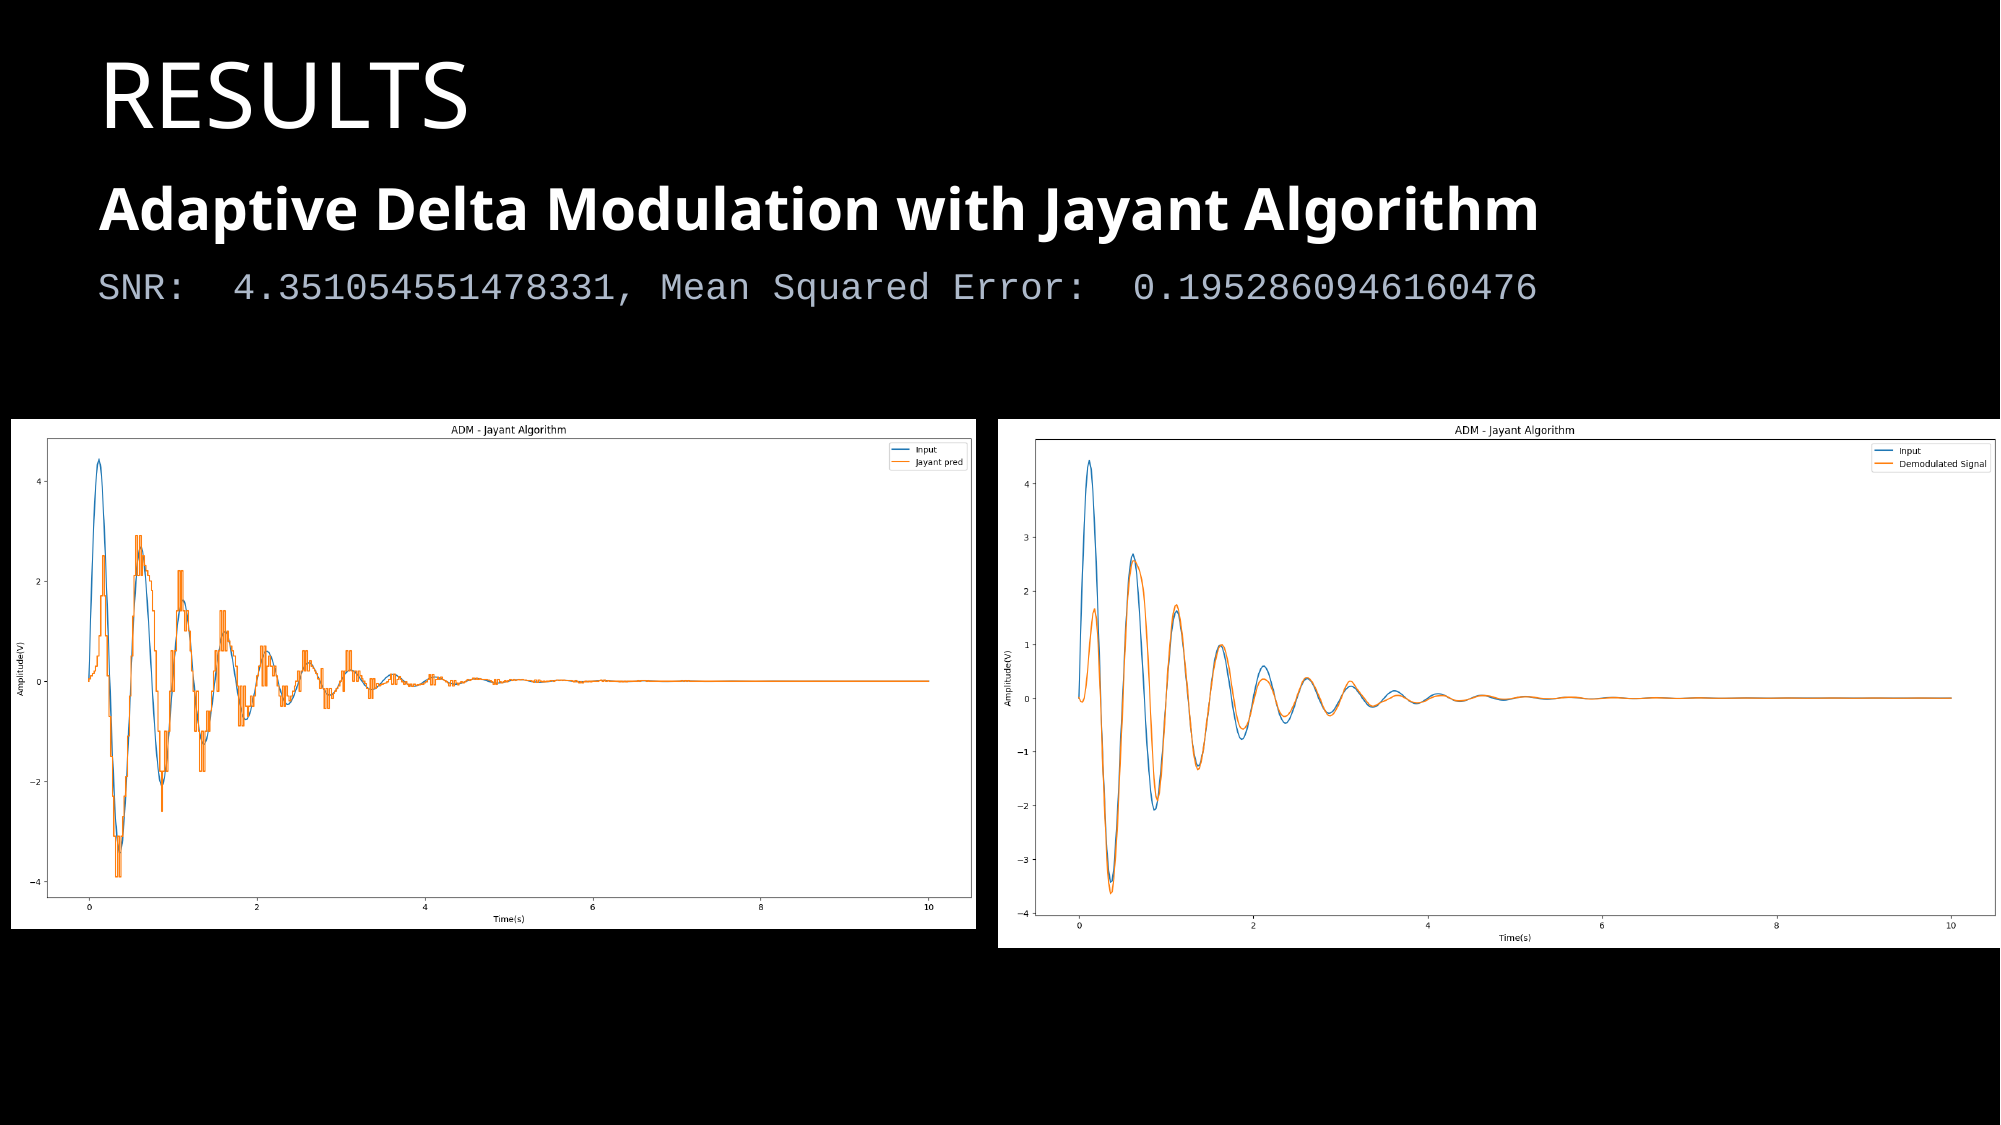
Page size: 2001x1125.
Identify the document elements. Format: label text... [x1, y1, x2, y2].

title RESULTS [83, 0, 1809, 208]
picture [11, 419, 976, 929]
list Adaptive Delta Modulation with Jayant Algorithm [84, 315, 1867, 1053]
picture [998, 419, 2000, 948]
list Adaptive Delta Modulation with Jayant Algorithm [84, 172, 1867, 254]
text_box SNR: 4.351054551478331, Mean Squared Error: 0.1952860946160476 [83, 254, 2000, 315]
